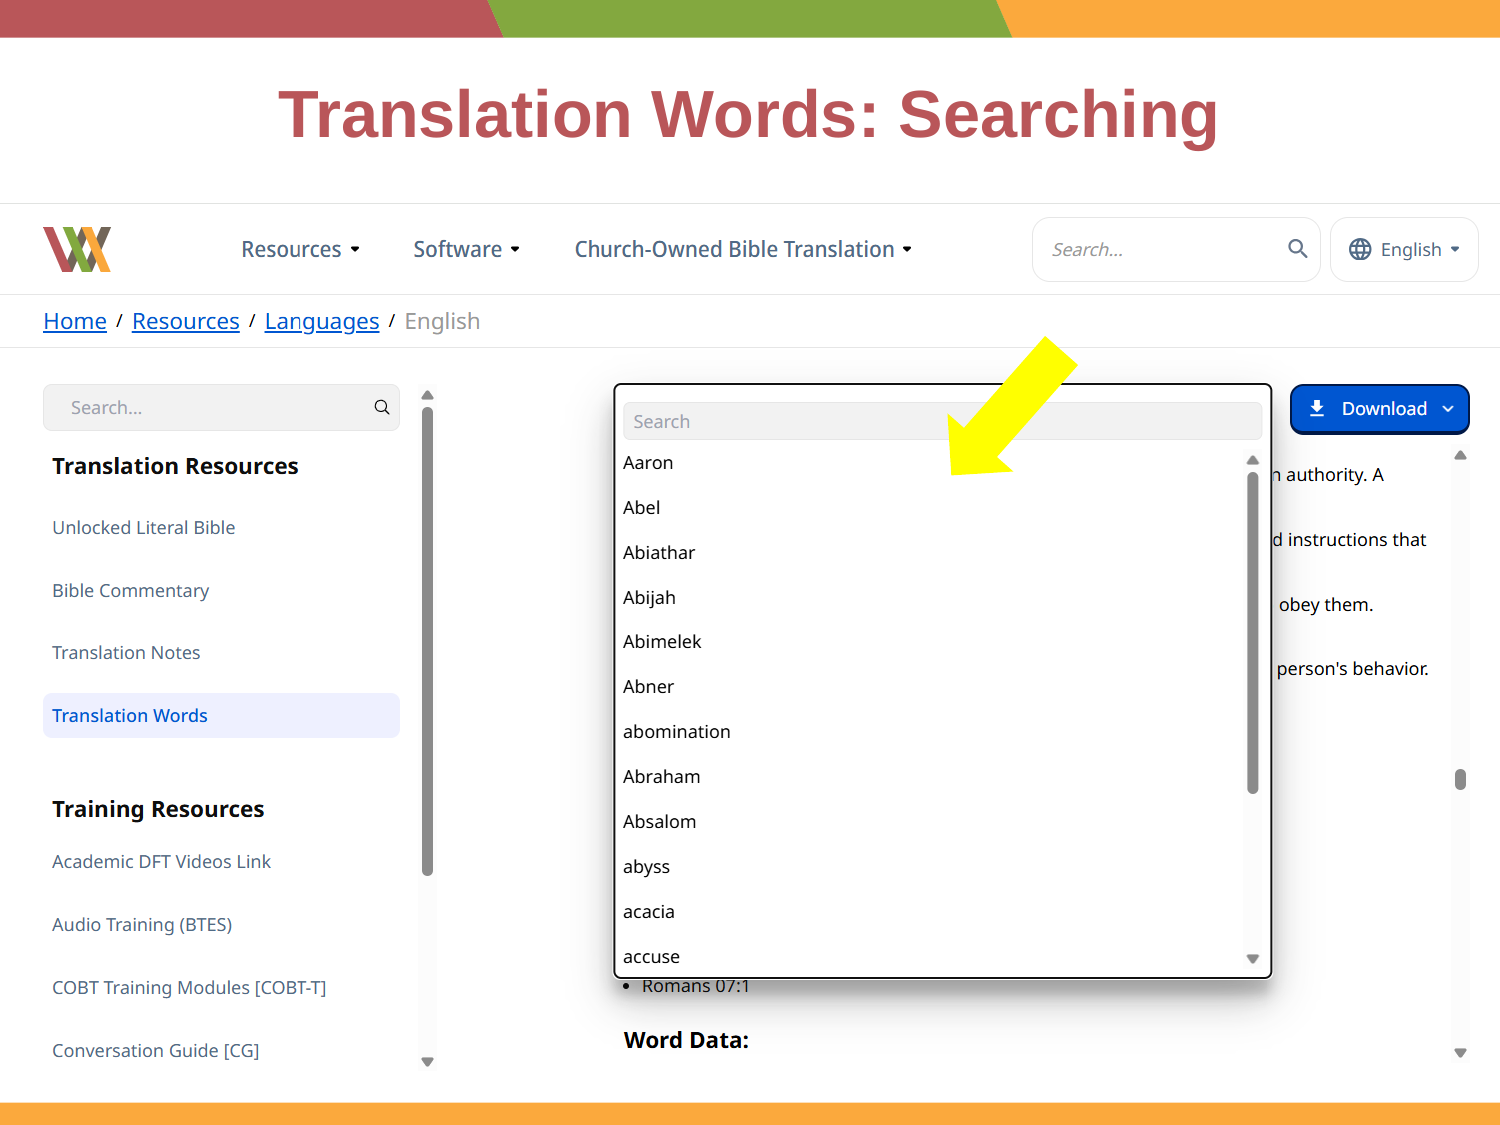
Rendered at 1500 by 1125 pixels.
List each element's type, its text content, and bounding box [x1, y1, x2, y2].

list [0, 193, 1500, 1071]
title Translation Words: Searching [103, 63, 1397, 193]
